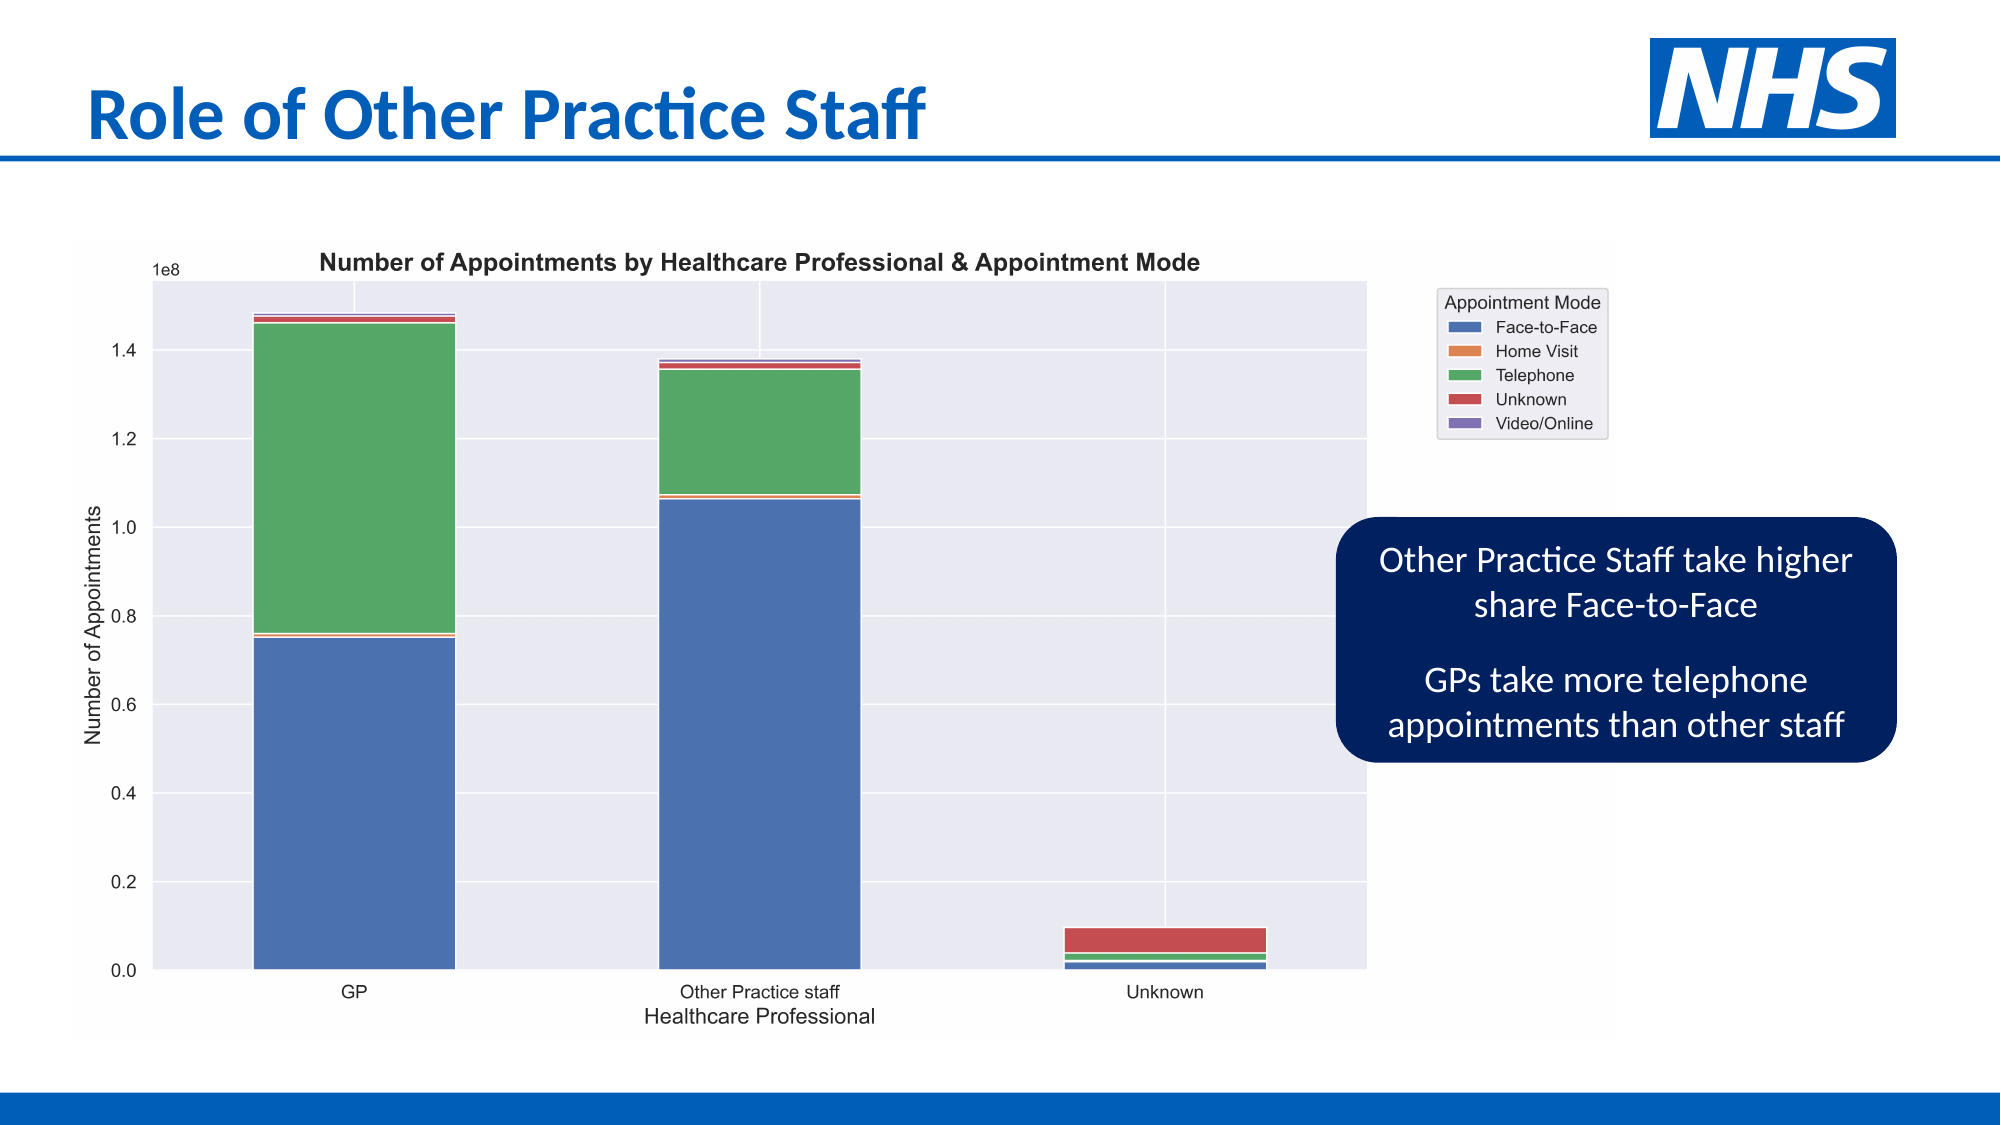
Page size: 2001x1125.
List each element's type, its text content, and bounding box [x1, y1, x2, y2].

text_box [0, 154, 2000, 163]
picture [1650, 37, 1896, 138]
picture [72, 240, 1619, 1040]
text_box [0, 1091, 2000, 1125]
text_box Other Practice Staff take higher share Face-to-Face GPs take more telephone appointments than other staff [1619, 517, 1897, 763]
text_box Role of Other Practice Staff [73, 57, 1673, 162]
